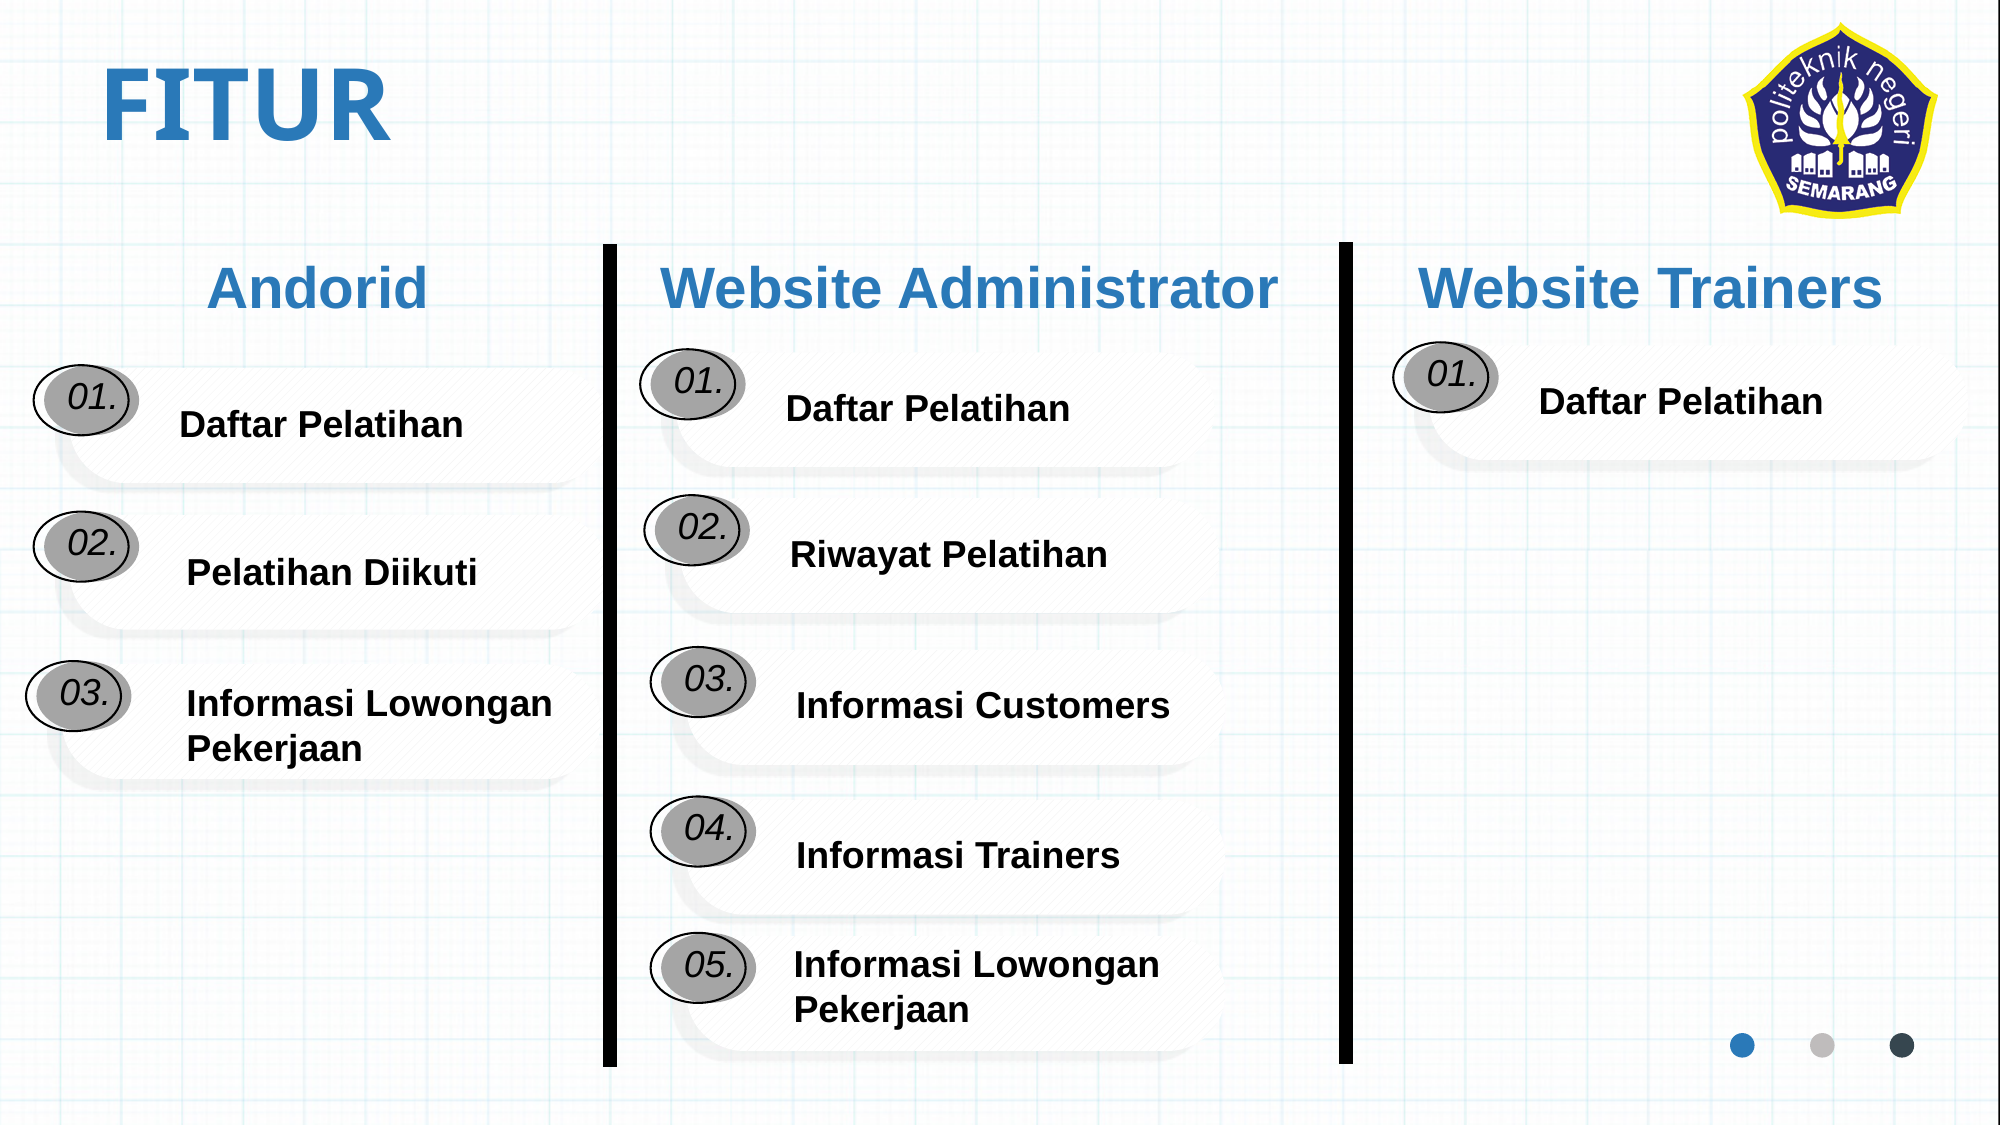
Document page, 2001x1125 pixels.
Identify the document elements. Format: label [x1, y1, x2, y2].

text_box [650, 932, 1226, 1051]
picture [0, 0, 2000, 1125]
text_box [644, 495, 1220, 614]
text_box [650, 646, 1226, 766]
text_box [640, 349, 1215, 468]
text_box [650, 796, 1226, 915]
text_box [33, 511, 609, 630]
text_box [25, 660, 605, 780]
text_box [33, 365, 609, 484]
text_box [1393, 342, 1968, 461]
